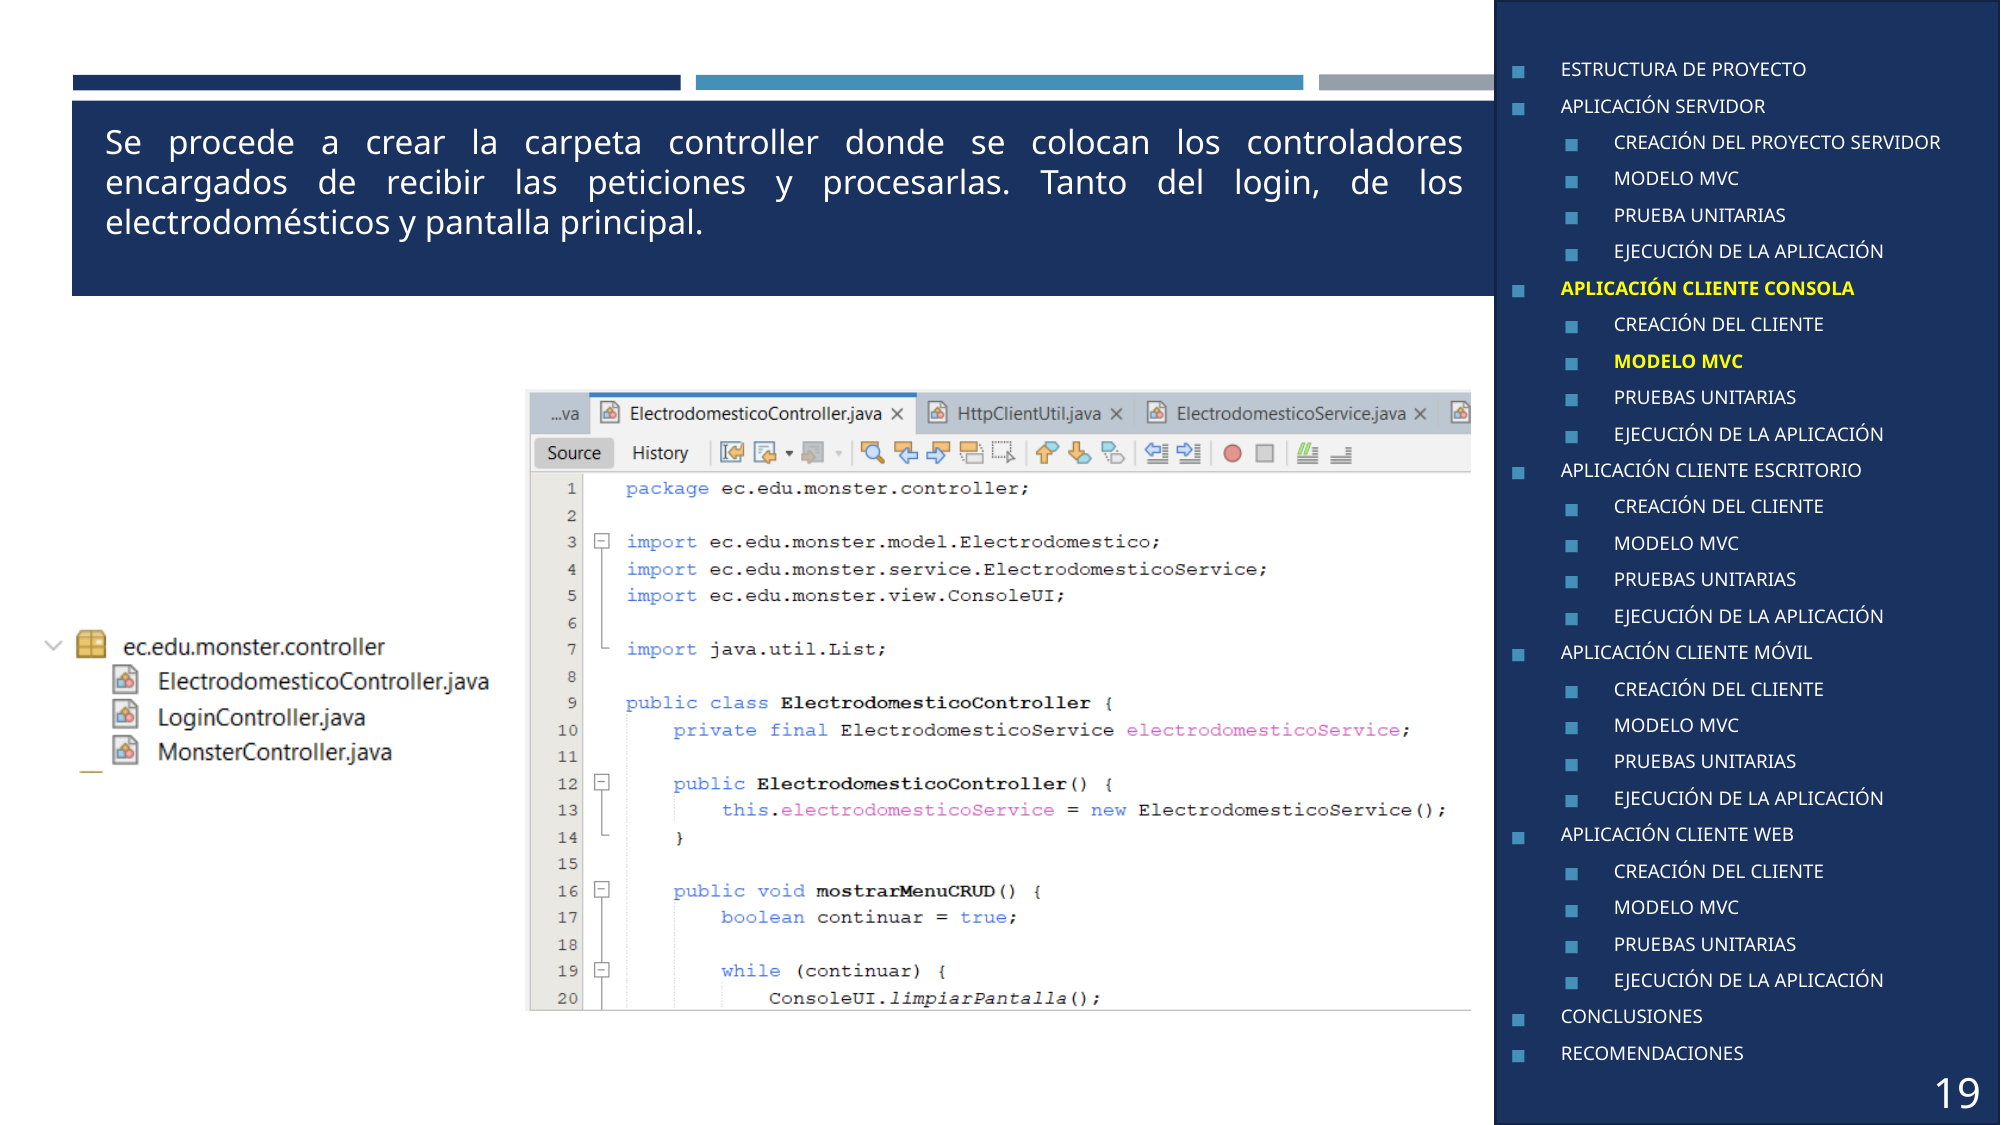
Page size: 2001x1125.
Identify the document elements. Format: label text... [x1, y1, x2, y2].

text_box 19 [1918, 1059, 2000, 1125]
picture [524, 389, 1471, 1012]
picture [41, 627, 501, 774]
text_box ESTRUCTURA DE PROYECTO APLICACIÓN SERVIDOR CREACIÓN DEL PROYECTO SERVIDOR MODELO MVC PRUEBA UNITARIAS EJECUCIÓN DE LA APLICACIÓN APLICACIÓN CLIENTE CONSOLA CREACIÓN DEL CLIENTE MODELO MVC PRUEBAS UNITARIAS EJECUCIÓN DE LA APLICACIÓN APLICACIÓN CLIENTE ESCRITORIO CREACIÓN DEL CLIENTE MODELO MVC PRUEBAS UNITARIAS EJECUCIÓN DE LA APLICACIÓN APLICACIÓN CLIENTE MÓVIL CREACIÓN DEL CLIENTE MODELO MVC PRUEBAS UNITARIAS EJECUCIÓN DE LA APLICACIÓN APLICACIÓN CLIENTE WEB CREACIÓN DEL CLIENTE MODELO MVC PRUEBAS UNITARIAS EJECUCIÓN DE LA APLICACIÓN CONCLUSIONES RECOMENDACIONES [1495, 0, 2000, 1125]
title Se procede a crear la carpeta controller donde se colocan los controladores encargados de recibir las peticiones y procesarlas. Tanto del login, de los electrodomésticos y pantalla principal. [90, 82, 1481, 249]
